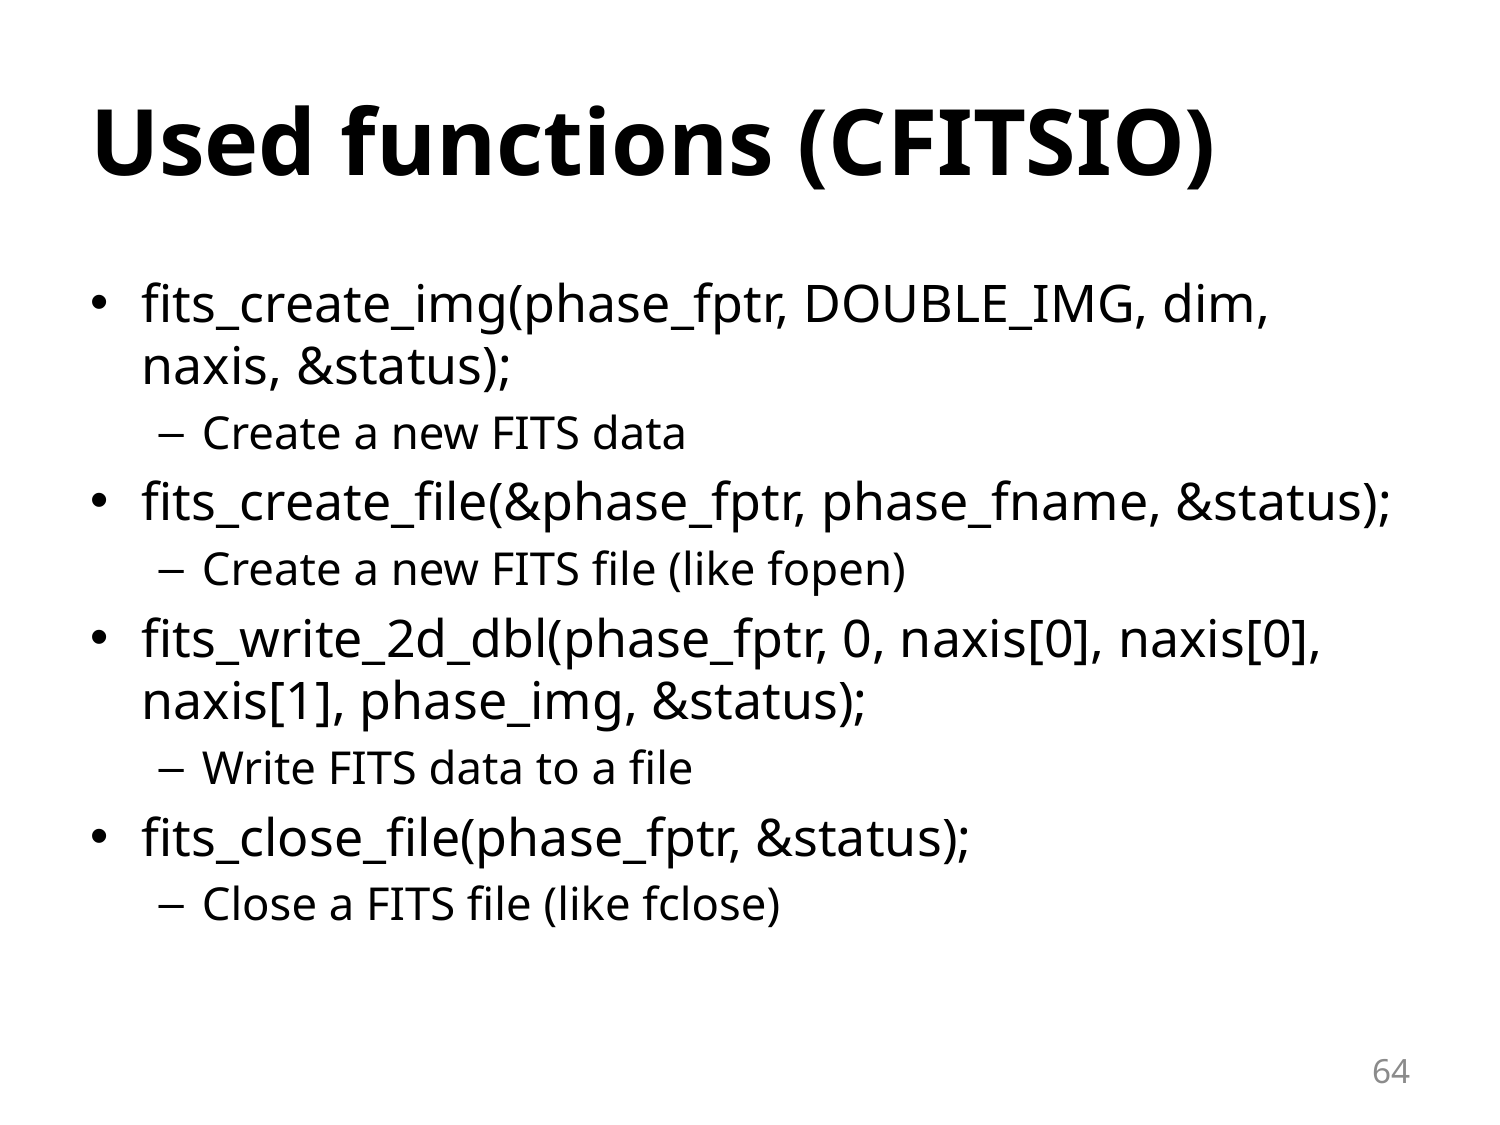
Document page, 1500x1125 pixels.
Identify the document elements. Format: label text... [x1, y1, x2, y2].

list fits_create_img(phase_fptr, DOUBLE_IMG, dim, naxis, &status); Create a new FITS data fits_create_file(&phase_fptr, phase_fname, &status); Create a new FITS file (like fopen) fits_write_2d_dbl(phase_fptr, 0, naxis[0], naxis[0], naxis[1], phase_img, &status); Write FITS data to a file fits_close_file(phase_fptr, &status); Close a FITS file (like fclose) [75, 262, 1425, 1005]
title Used functions (CFITSIO) [75, 45, 1425, 233]
slide_number 64 [1074, 1042, 1425, 1103]
